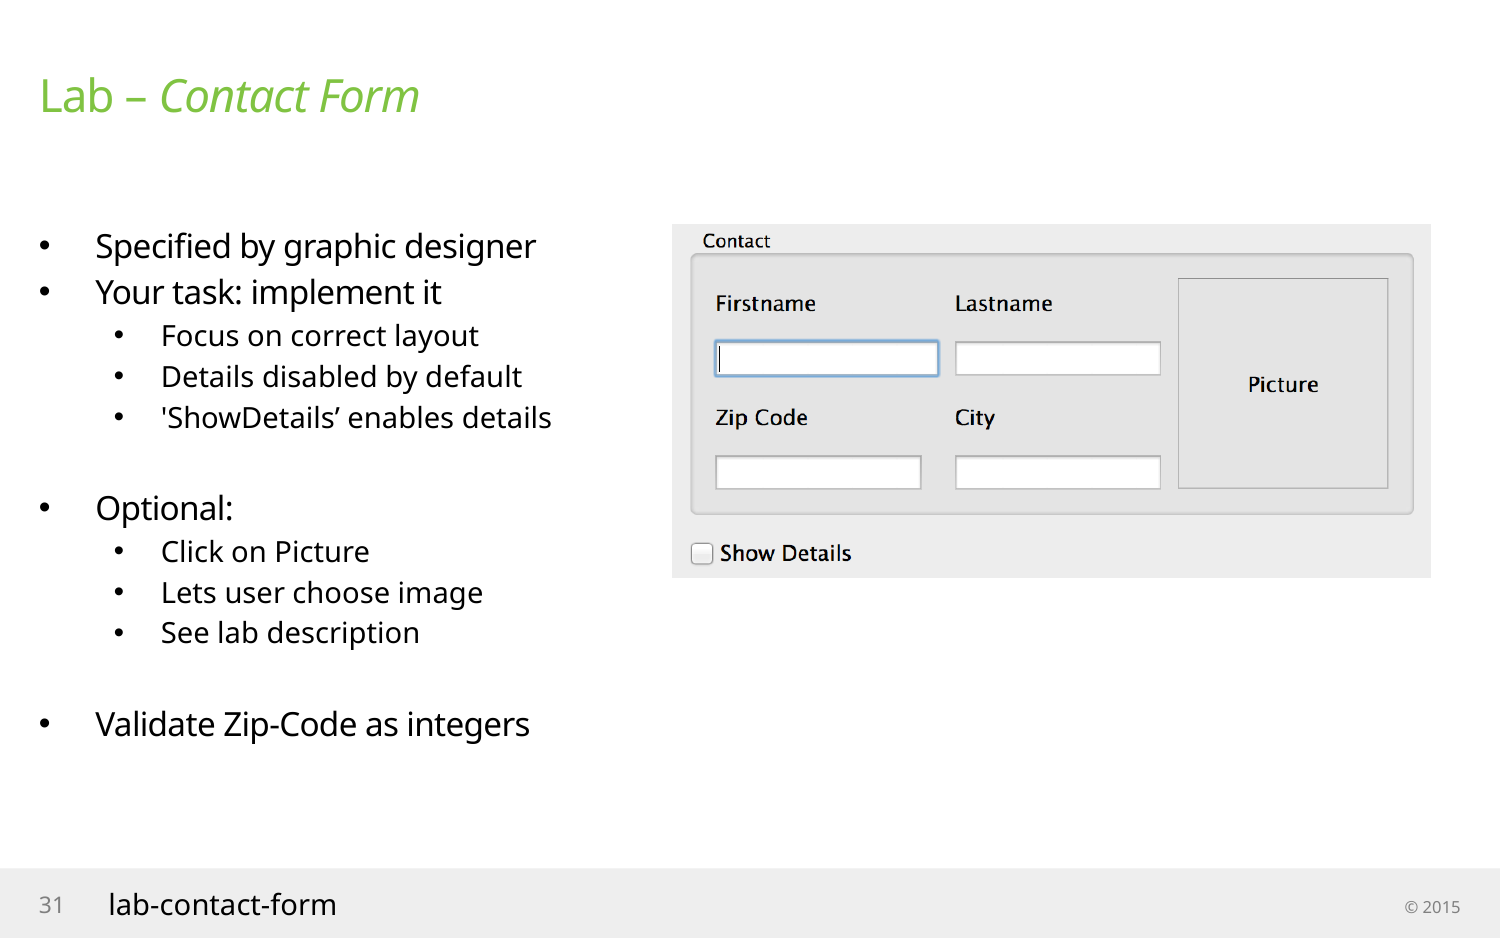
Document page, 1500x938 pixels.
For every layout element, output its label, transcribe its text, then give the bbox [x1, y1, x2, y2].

slide_number 31 [39, 892, 410, 921]
text_box lab-contact-form [93, 894, 795, 927]
picture [672, 224, 1431, 578]
list Specified by graphic designer Your task: implement it Focus on correct layout Details disabled by default 'ShowDetails’ enables details Optional: Click on Picture Lets user choose image See lab description Validate Zip-Code as integers [39, 224, 1471, 846]
title Lab – Contact Form [39, 66, 1052, 195]
footer © 2015 [1188, 896, 1461, 917]
